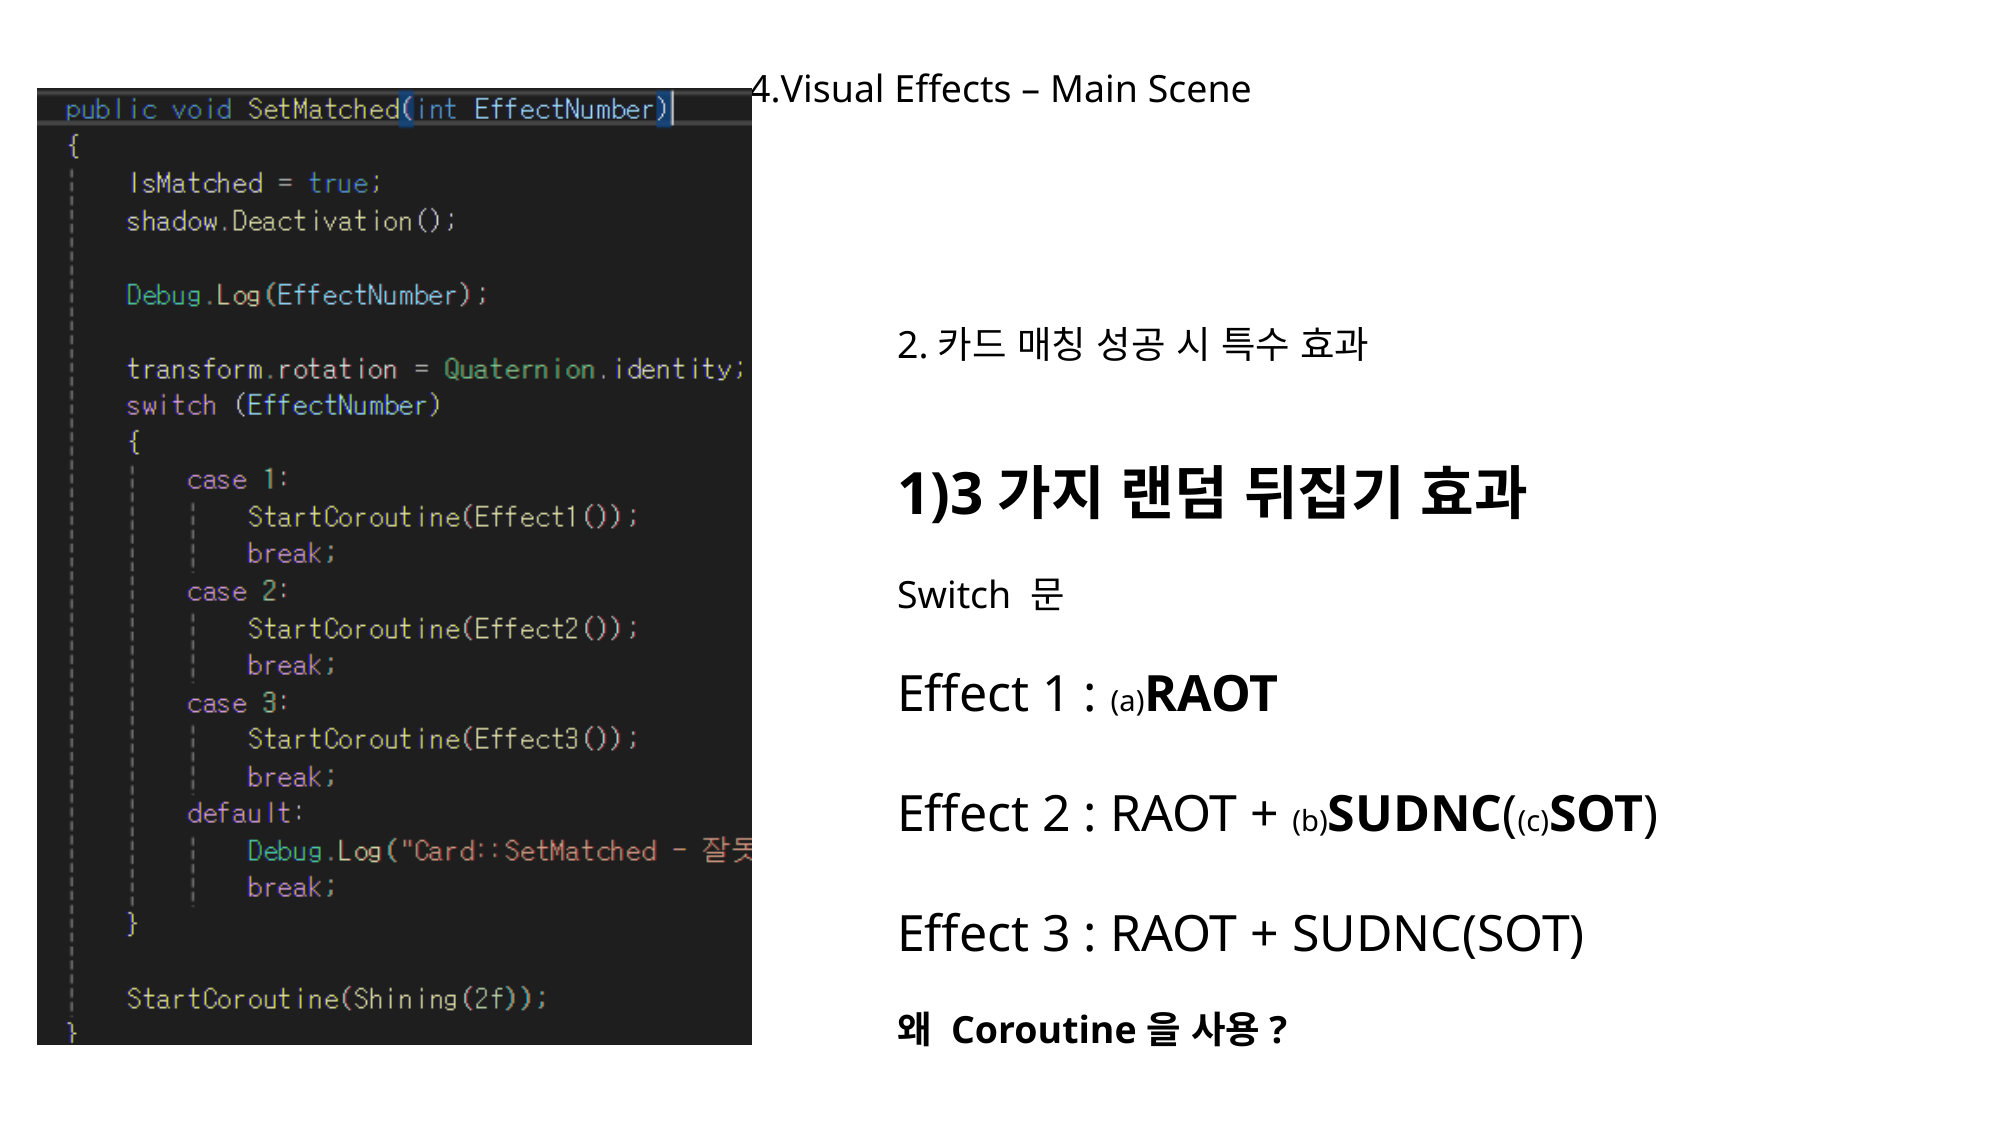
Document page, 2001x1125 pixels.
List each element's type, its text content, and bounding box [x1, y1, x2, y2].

text_box 2.카드 매칭 성공 시 특수 효과 1)3가지 랜덤 뒤집기 효과 Switch 문 Effect 1 : (a)RAOT Effect 2 : RAOT + (b)SUDNC((c)SOT) Effect 3 : RAOT + SUDNC(SOT) 왜 Coroutine을 사용? [882, 313, 2000, 1059]
picture [37, 88, 752, 1045]
text_box 4.Visual Effects – Main Scene [501, 57, 1500, 163]
